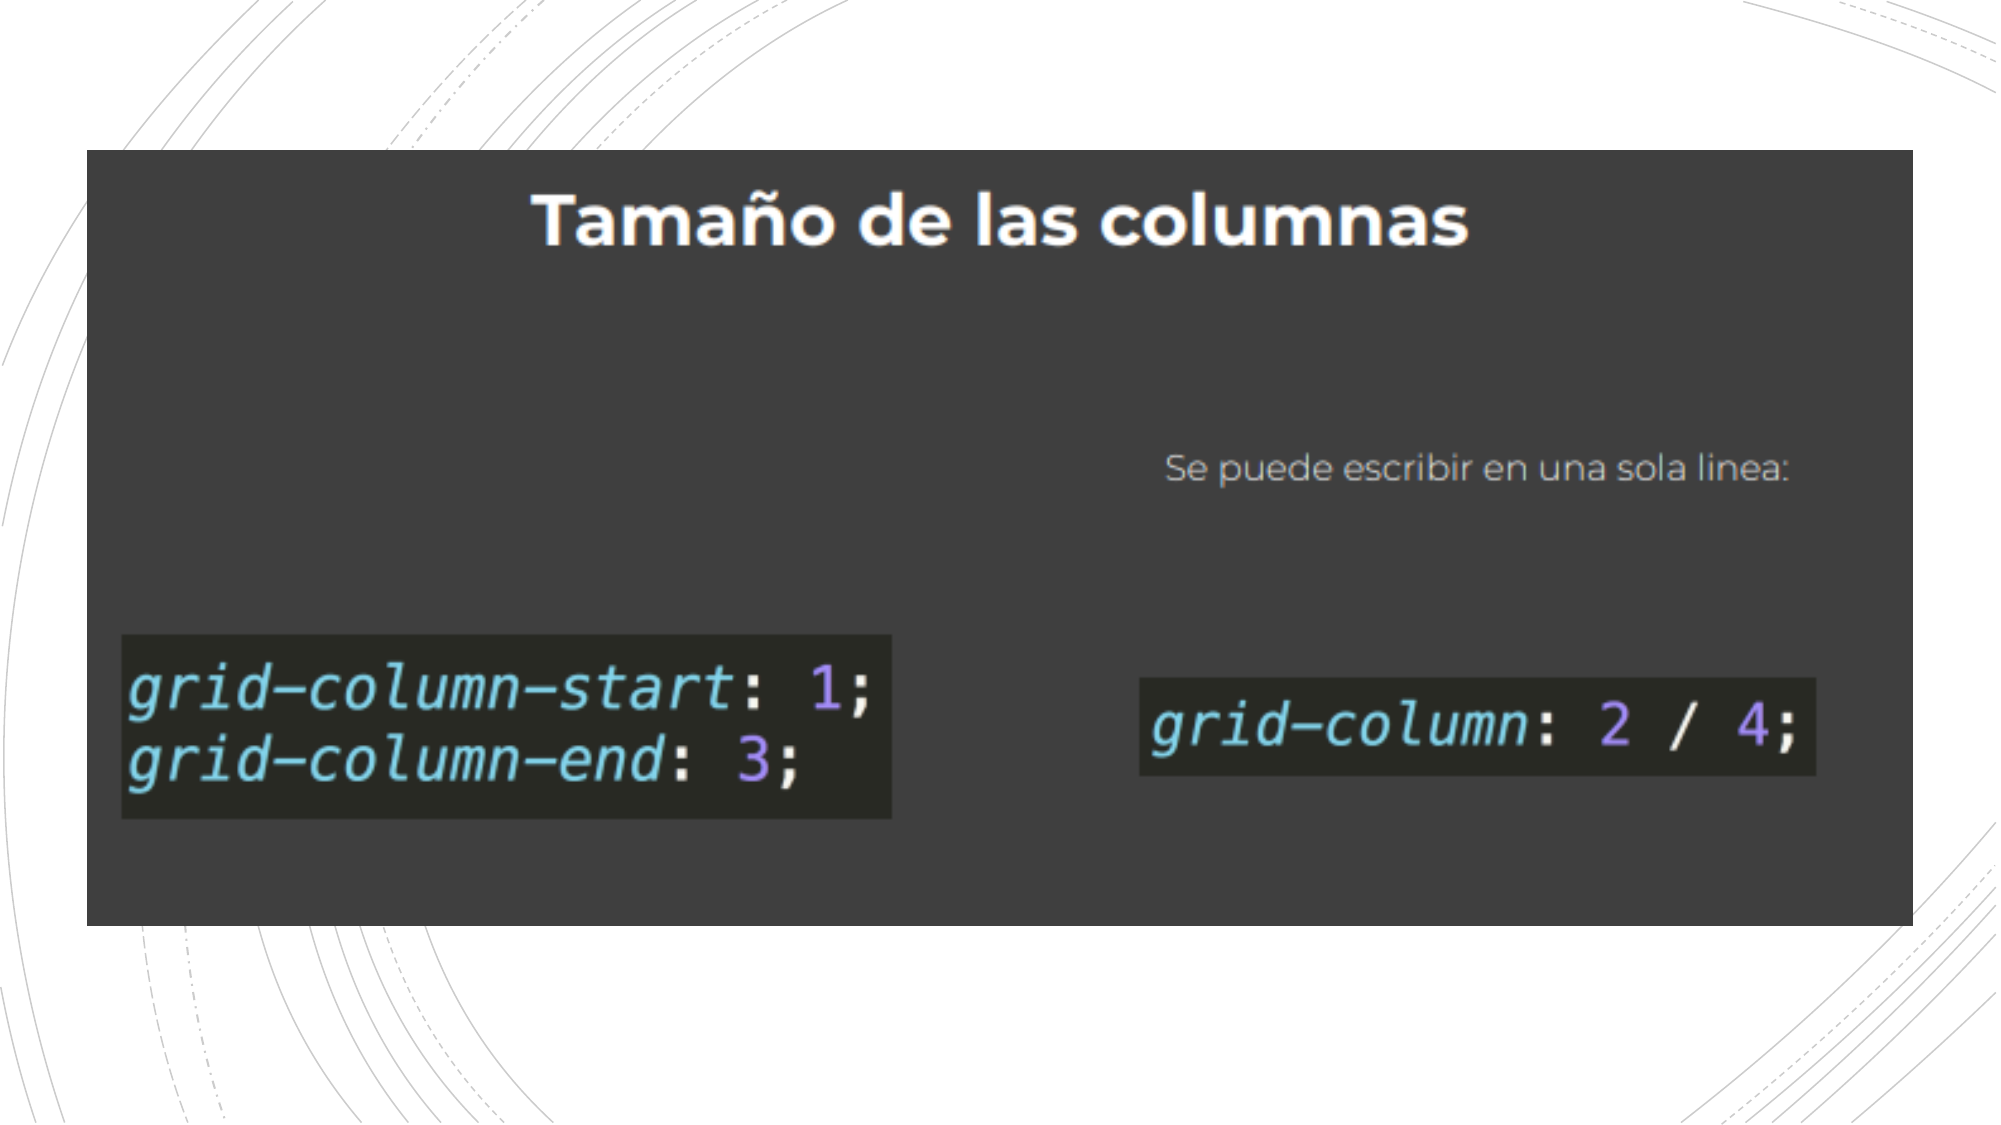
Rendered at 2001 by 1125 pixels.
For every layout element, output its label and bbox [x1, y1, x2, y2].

picture [87, 150, 1913, 926]
